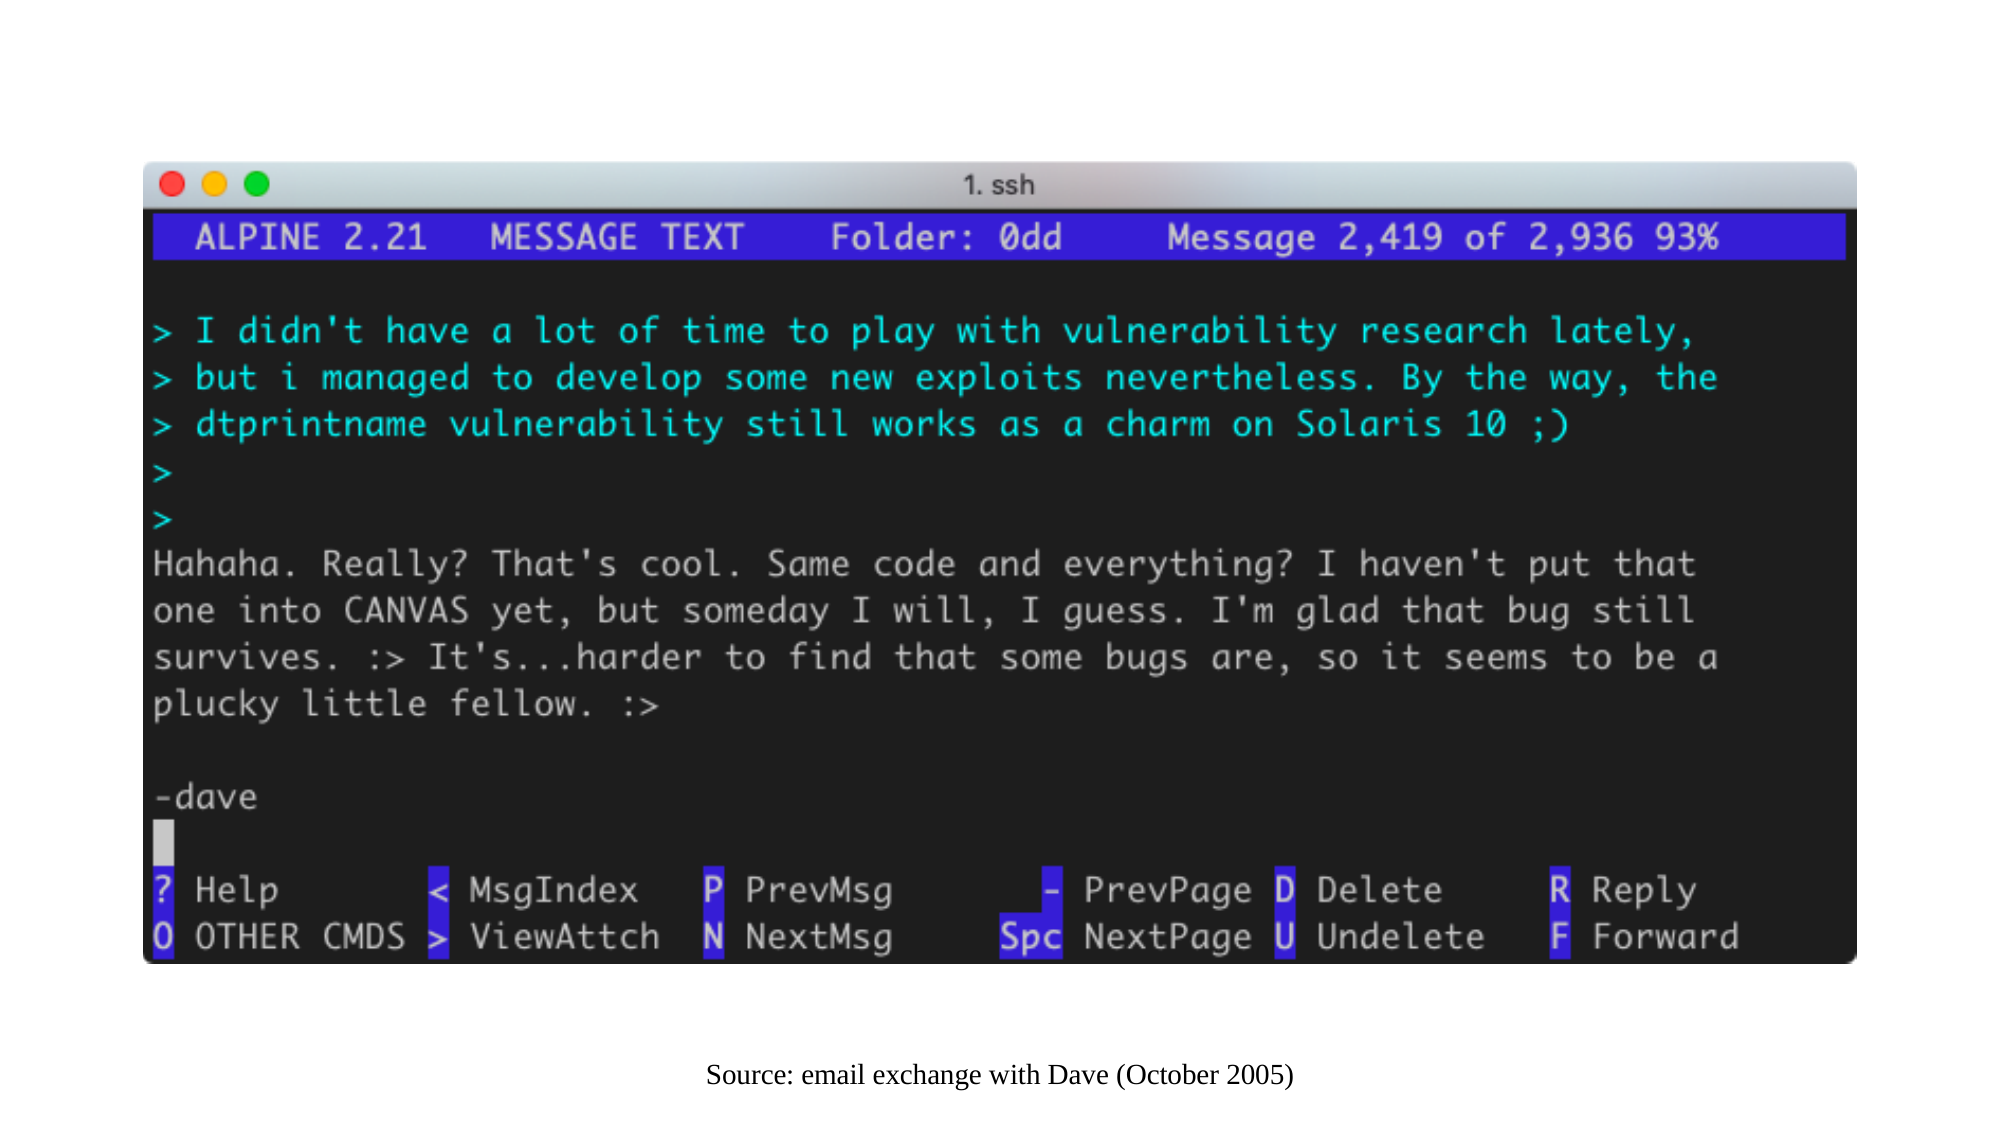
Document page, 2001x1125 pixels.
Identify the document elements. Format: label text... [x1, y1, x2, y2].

footer Source: email exchange with Dave (October 2005) [662, 1042, 1338, 1103]
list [143, 161, 1857, 964]
